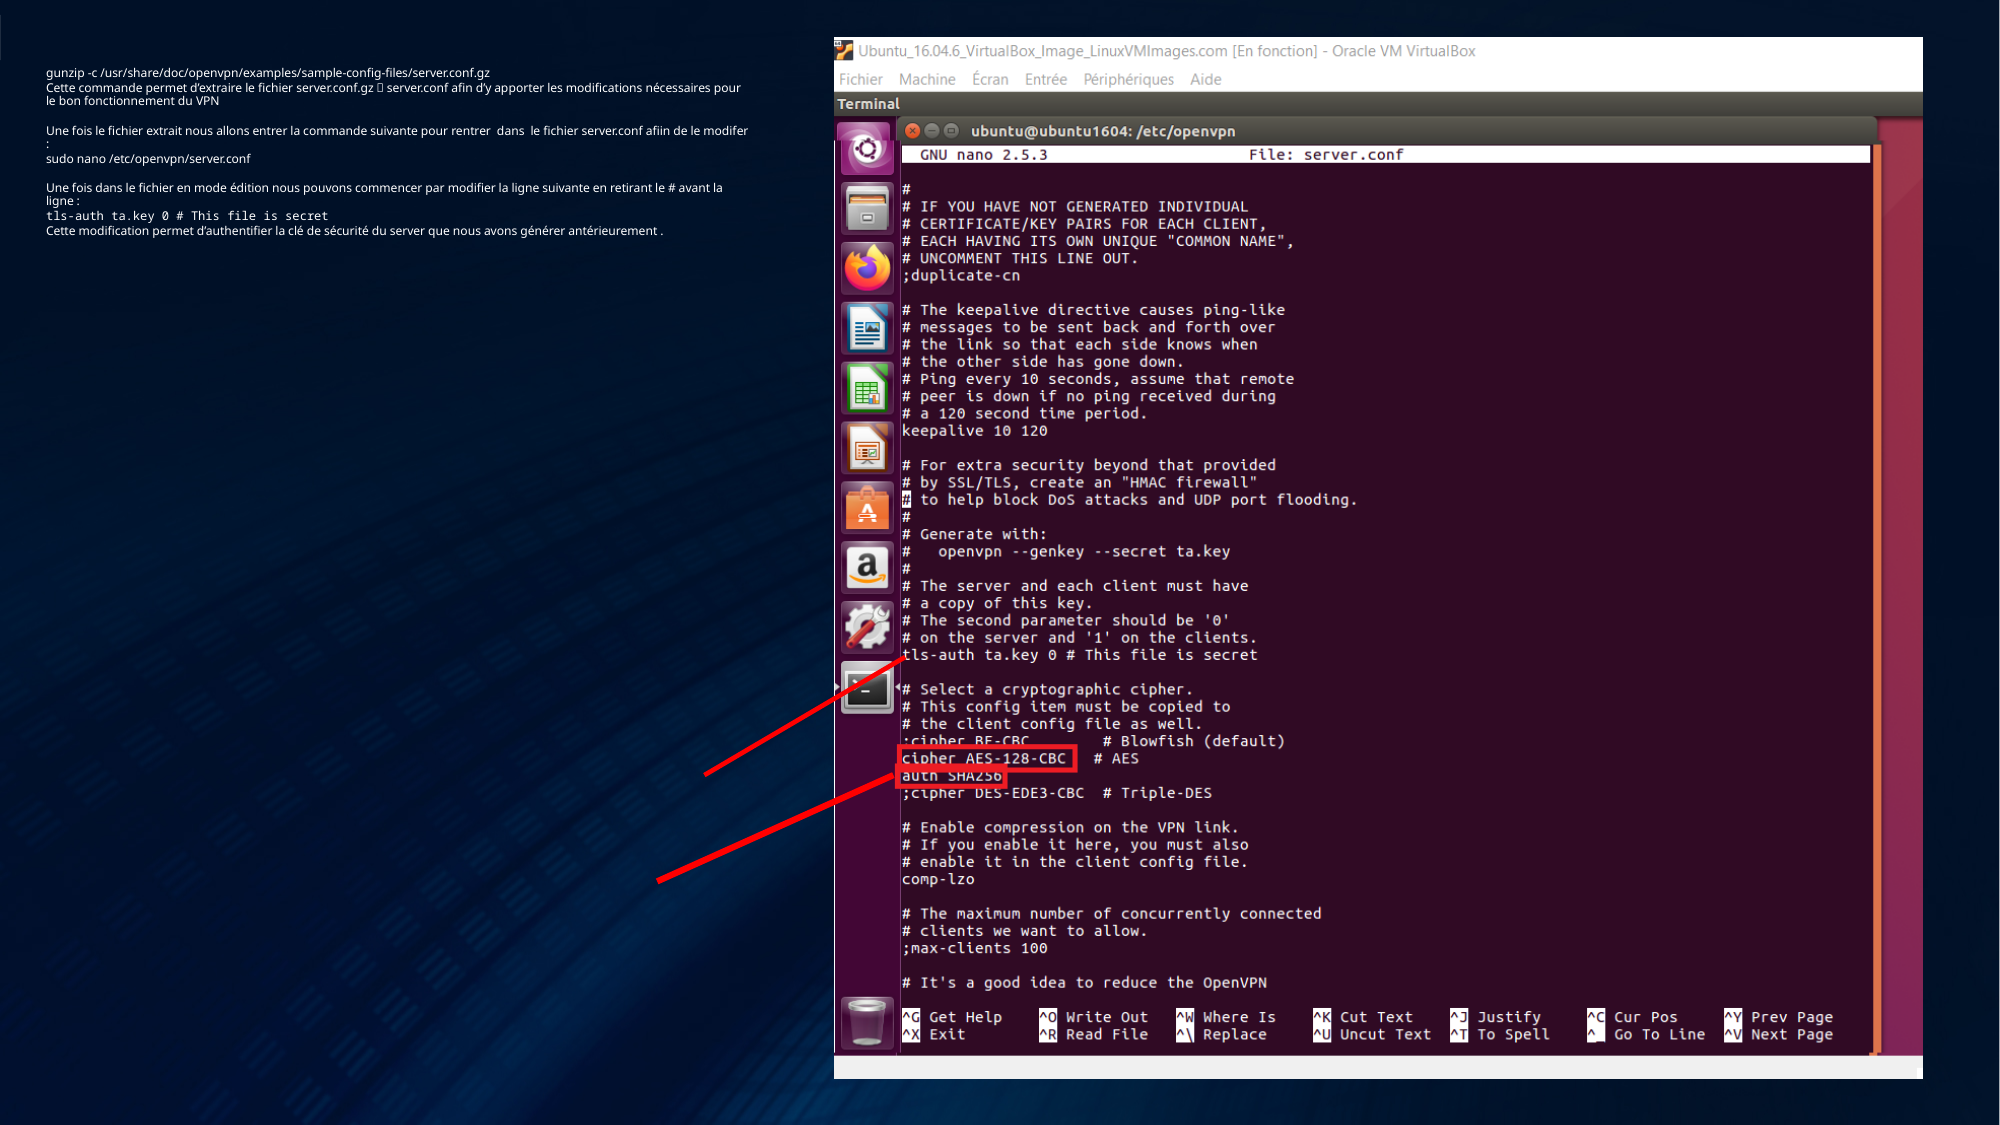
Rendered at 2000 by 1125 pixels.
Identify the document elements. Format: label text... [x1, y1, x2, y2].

list gunzip -c /usr/share/doc/openvpn/examples/sample-config-files/server.conf.gz Cette commande permet d’extraire le fichier server.conf.gz  server.conf afin d’y apporter les modifications nécessaires pour le bon fonctionnement du VPN Une fois le fichier extrait nous allons entrer la commande suivante pour rentrer dans le fichier server.conf afiin de le modifer : sudo nano /etc/openvpn/server.conf Une fois dans le fichier en mode édition nous pouvons commencer par modifier la ligne suivante en retirant le # avant la ligne : tls-auth ta.key 0 # This file is secret Cette modification permet d’authentifier la clé de sécurité du server que nous avons générer antérieurement . [31, 60, 764, 286]
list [834, 37, 1923, 1080]
picture [0, 0, 2000, 1125]
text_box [657, 775, 894, 882]
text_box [704, 656, 906, 776]
